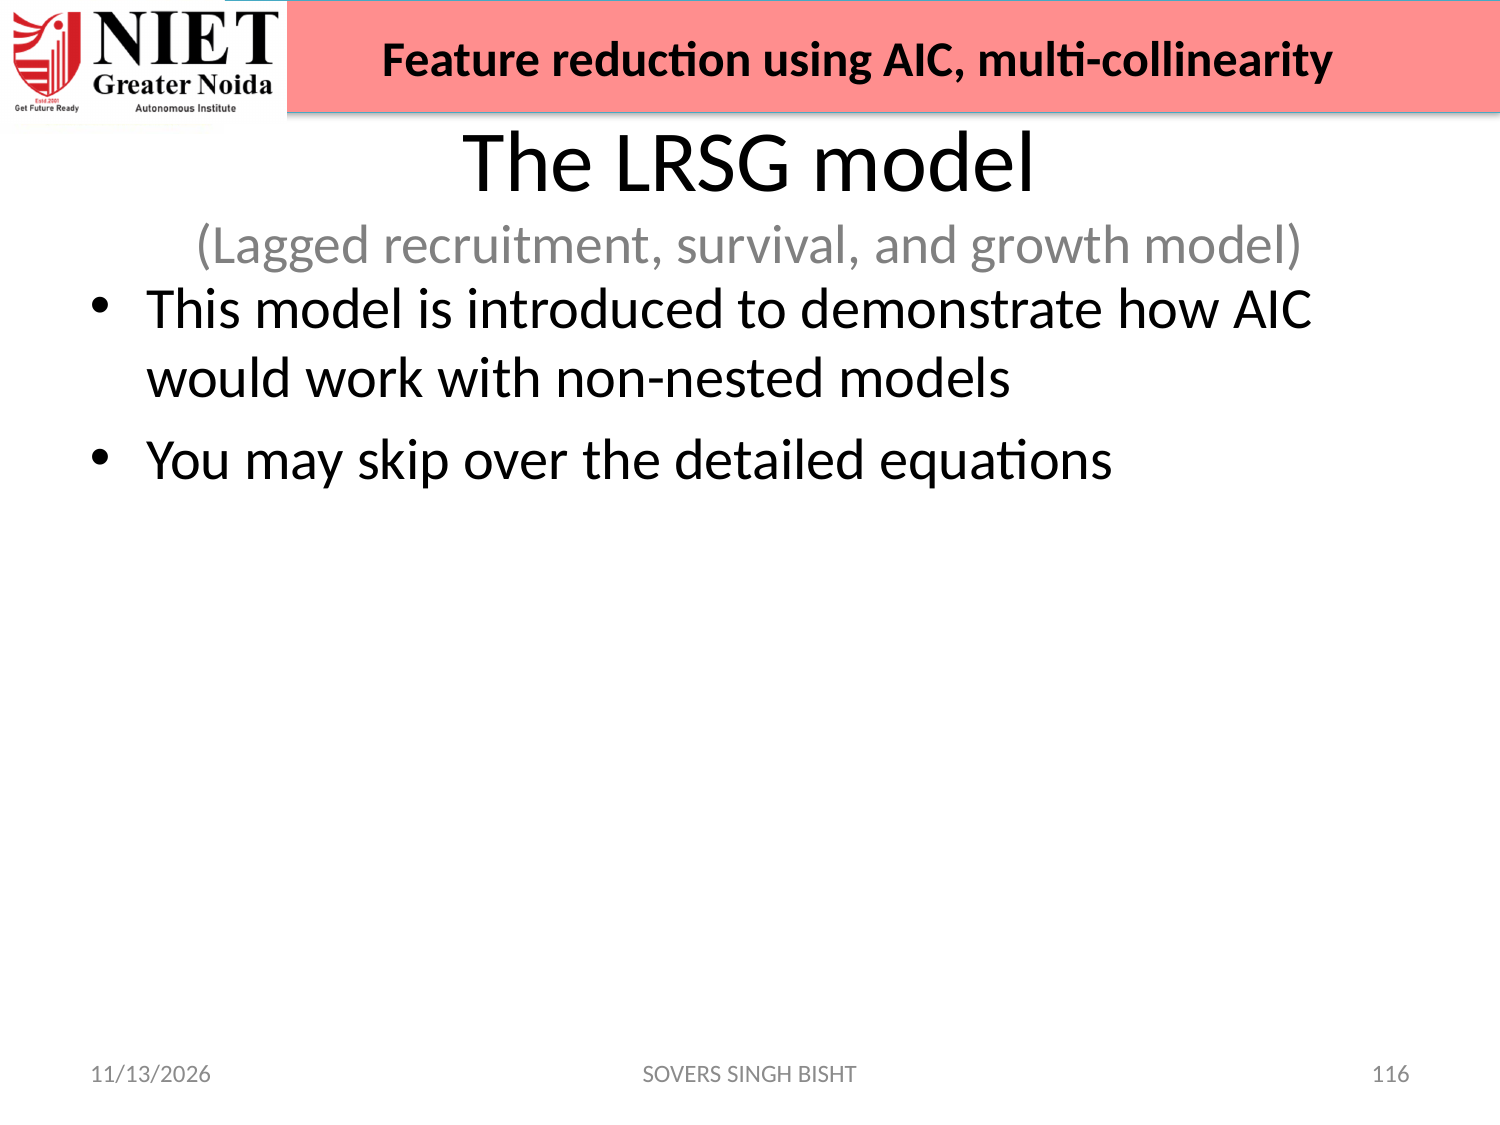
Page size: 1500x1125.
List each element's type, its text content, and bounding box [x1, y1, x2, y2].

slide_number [75, 1042, 425, 1103]
picture [0, 0, 288, 134]
footer SOVERS SINGH BISHT [512, 1042, 988, 1103]
text_box Feature reduction using AIC, multi-collinearity [288, 0, 1500, 113]
slide_number 116 [1074, 1042, 1425, 1103]
text_box This model is introduced to demonstrate how AIC would work with non-nested models You may skip over the detailed equations [74, 262, 1425, 1005]
title The LRSG model (Lagged recruitment, survival, and growth model) [75, 120, 1425, 262]
